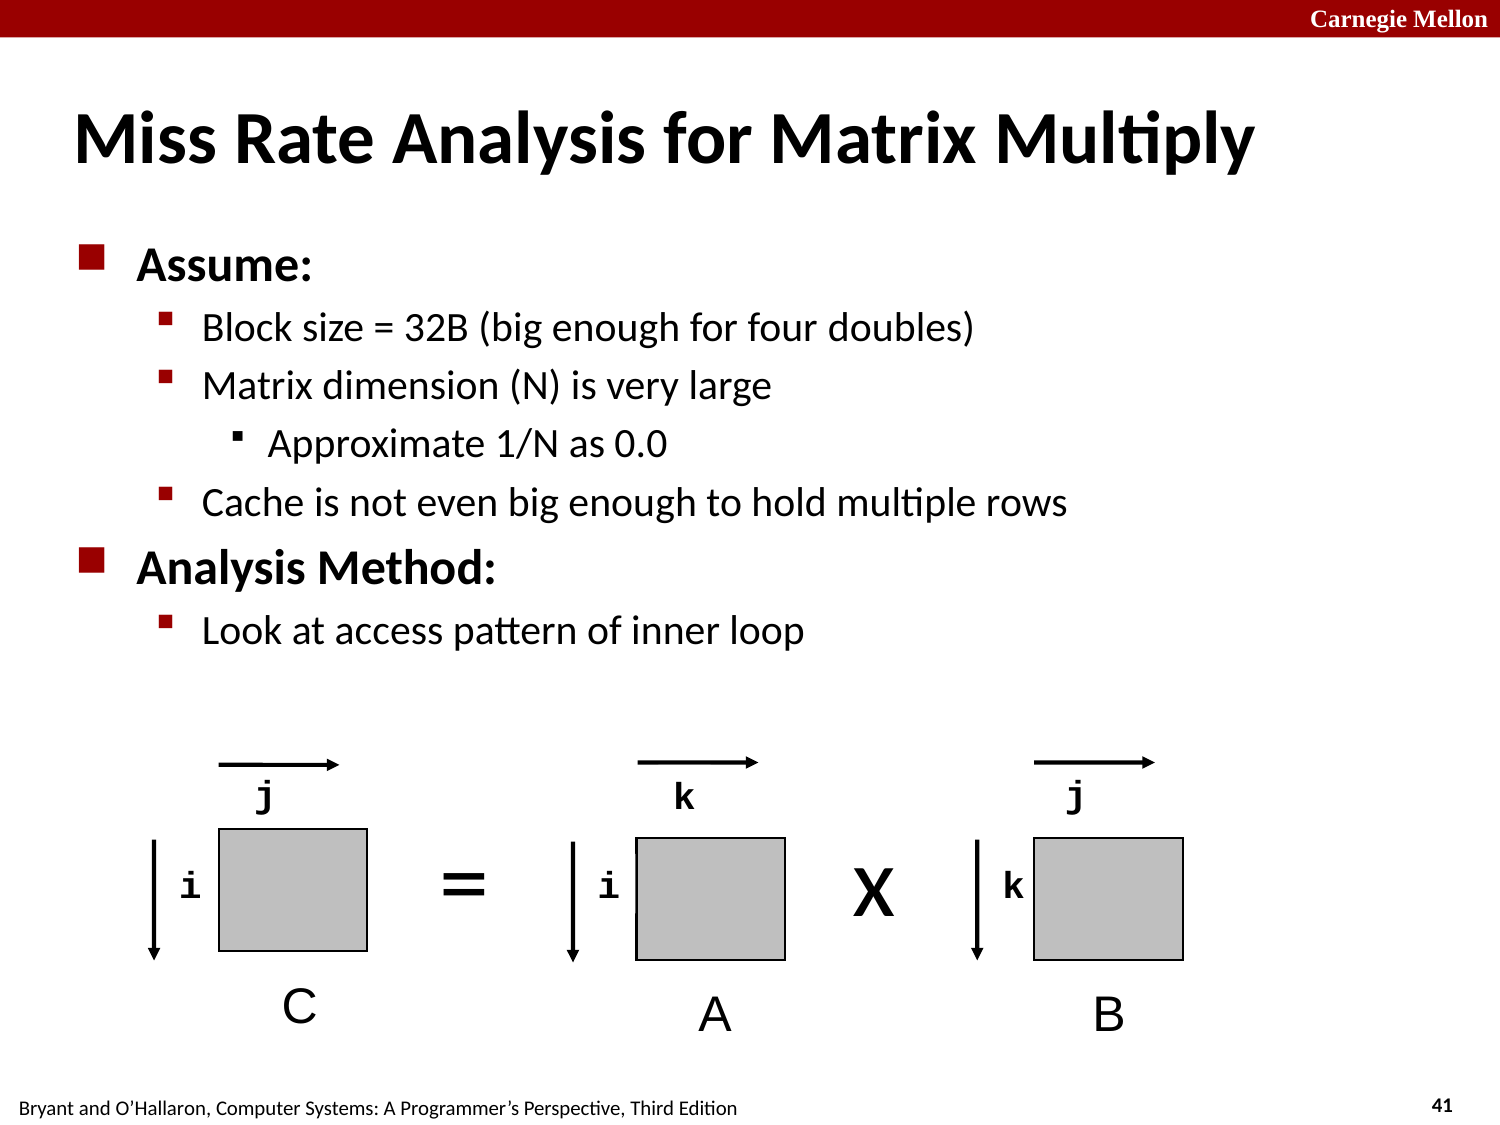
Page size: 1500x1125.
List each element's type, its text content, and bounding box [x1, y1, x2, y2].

list Assume: Block size = 32B (big enough for four doubles) Matrix dimension (N) is very large Approximate 1/N as 0.0 Cache is not even big enough to hold multiple rows Analysis Method: Look at access pattern of inner loop [64, 223, 1361, 1040]
text_box x [837, 808, 925, 944]
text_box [153, 762, 368, 1042]
title Miss Rate Analysis for Matrix Multiply [58, 71, 1305, 197]
text_box = [424, 808, 513, 944]
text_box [976, 762, 1184, 1051]
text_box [572, 762, 786, 1051]
